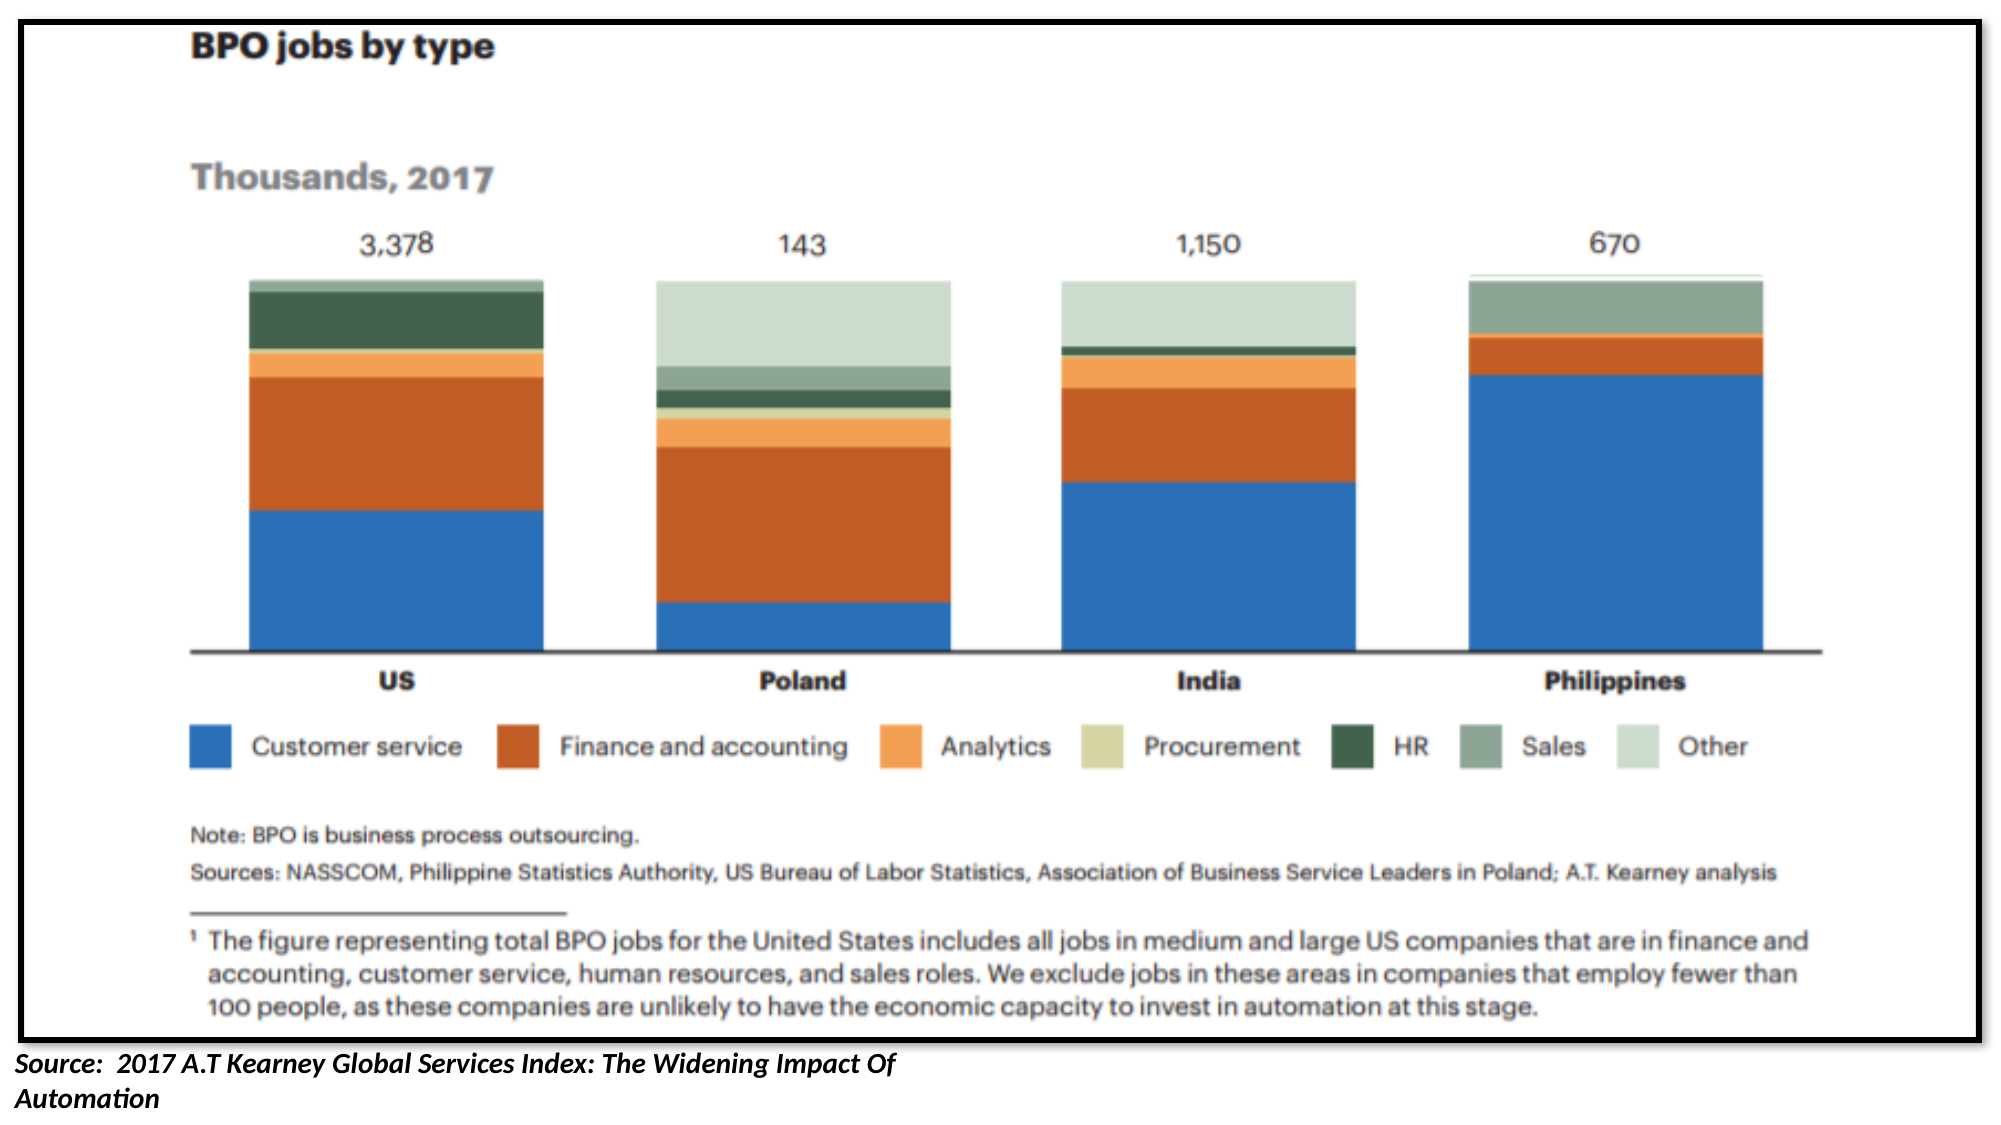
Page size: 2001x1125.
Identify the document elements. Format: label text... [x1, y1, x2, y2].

text_box Source: 2017 A.T Kearney Global Services Index: The Widening Impact Of Automation [0, 1036, 1000, 1122]
picture [24, 25, 1976, 1037]
